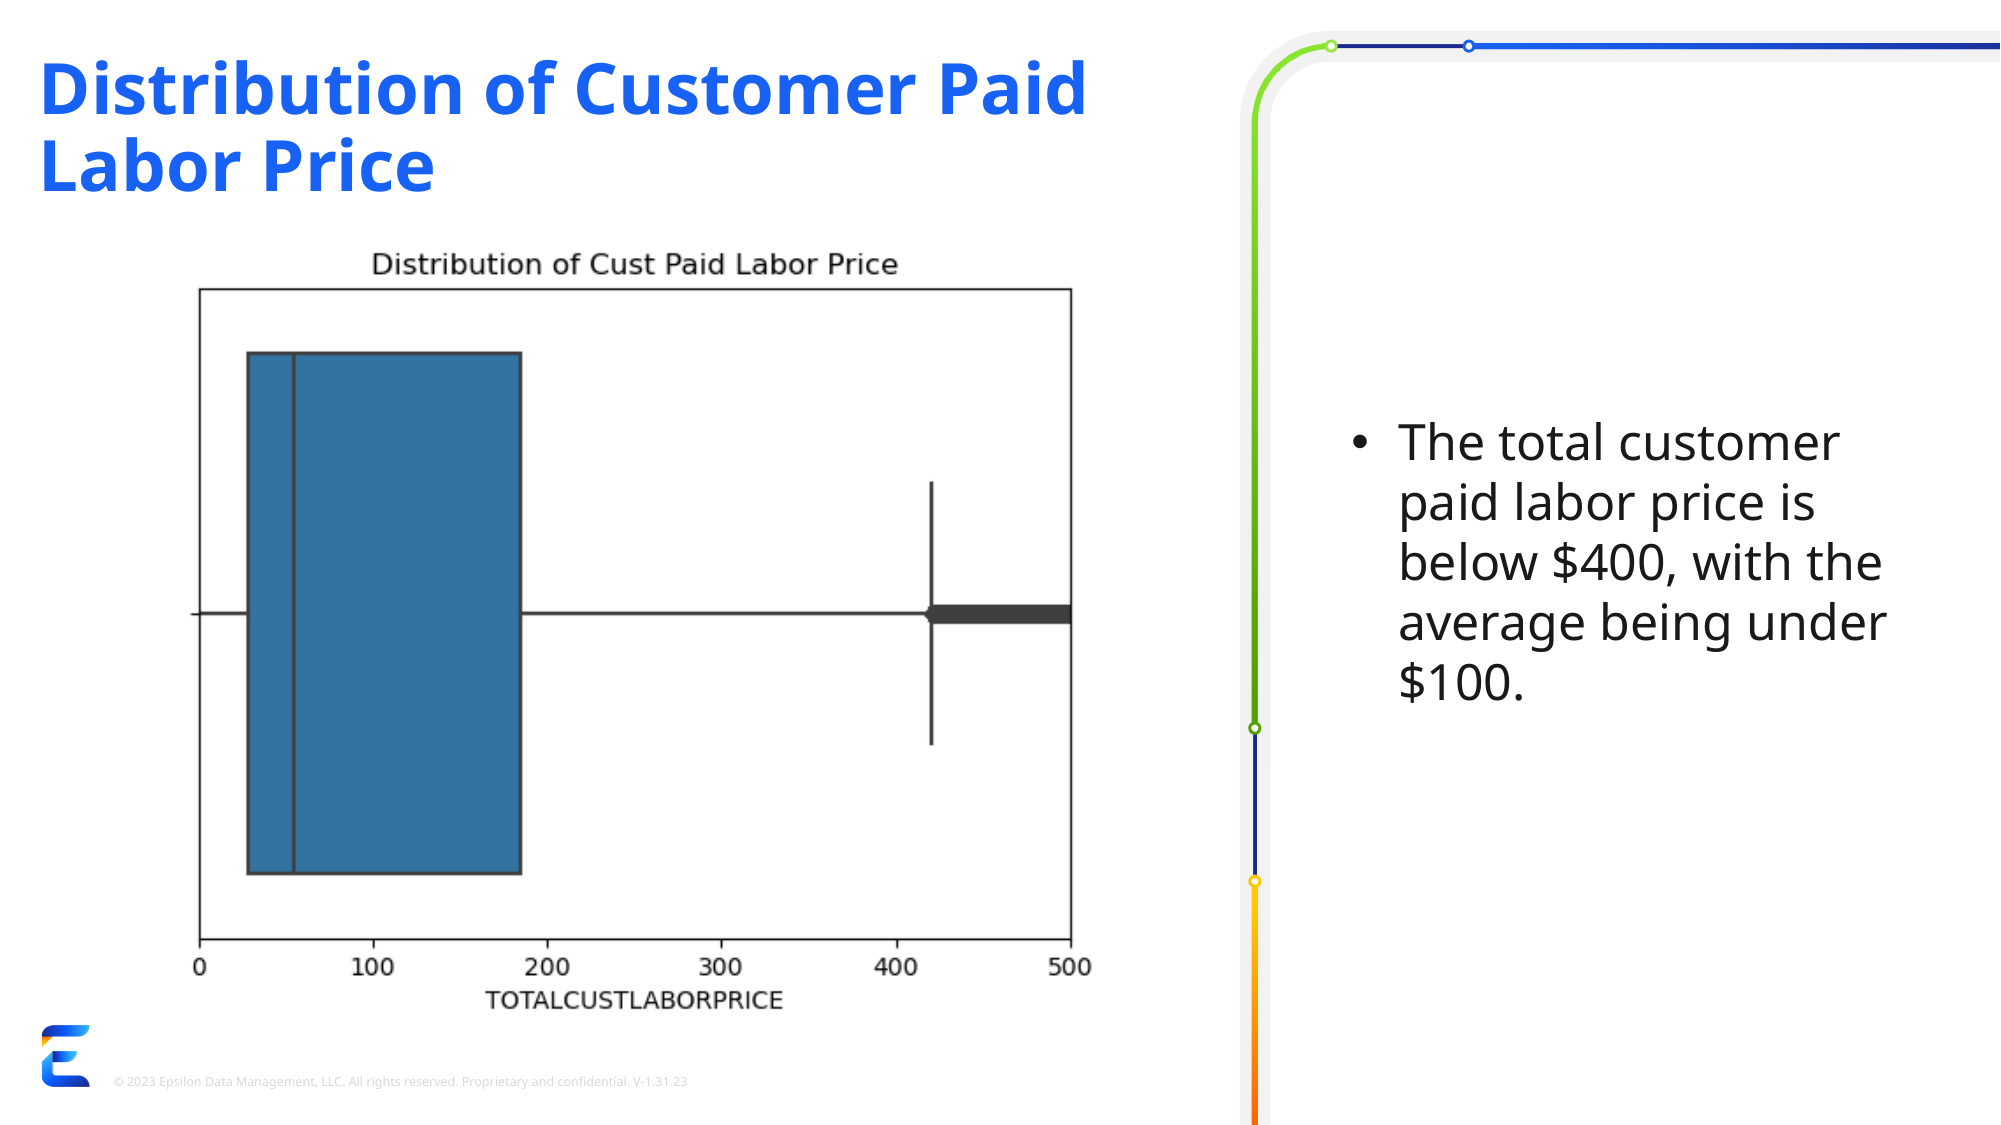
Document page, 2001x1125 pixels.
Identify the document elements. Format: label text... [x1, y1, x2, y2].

picture [41, 1025, 90, 1087]
picture [173, 236, 1111, 1032]
text_box The total customer paid labor price is below $400, with the average being under $100. [1336, 403, 1907, 719]
title Distribution of Customer Paid Labor Price [38, 46, 1246, 237]
picture [1239, 30, 2000, 1125]
